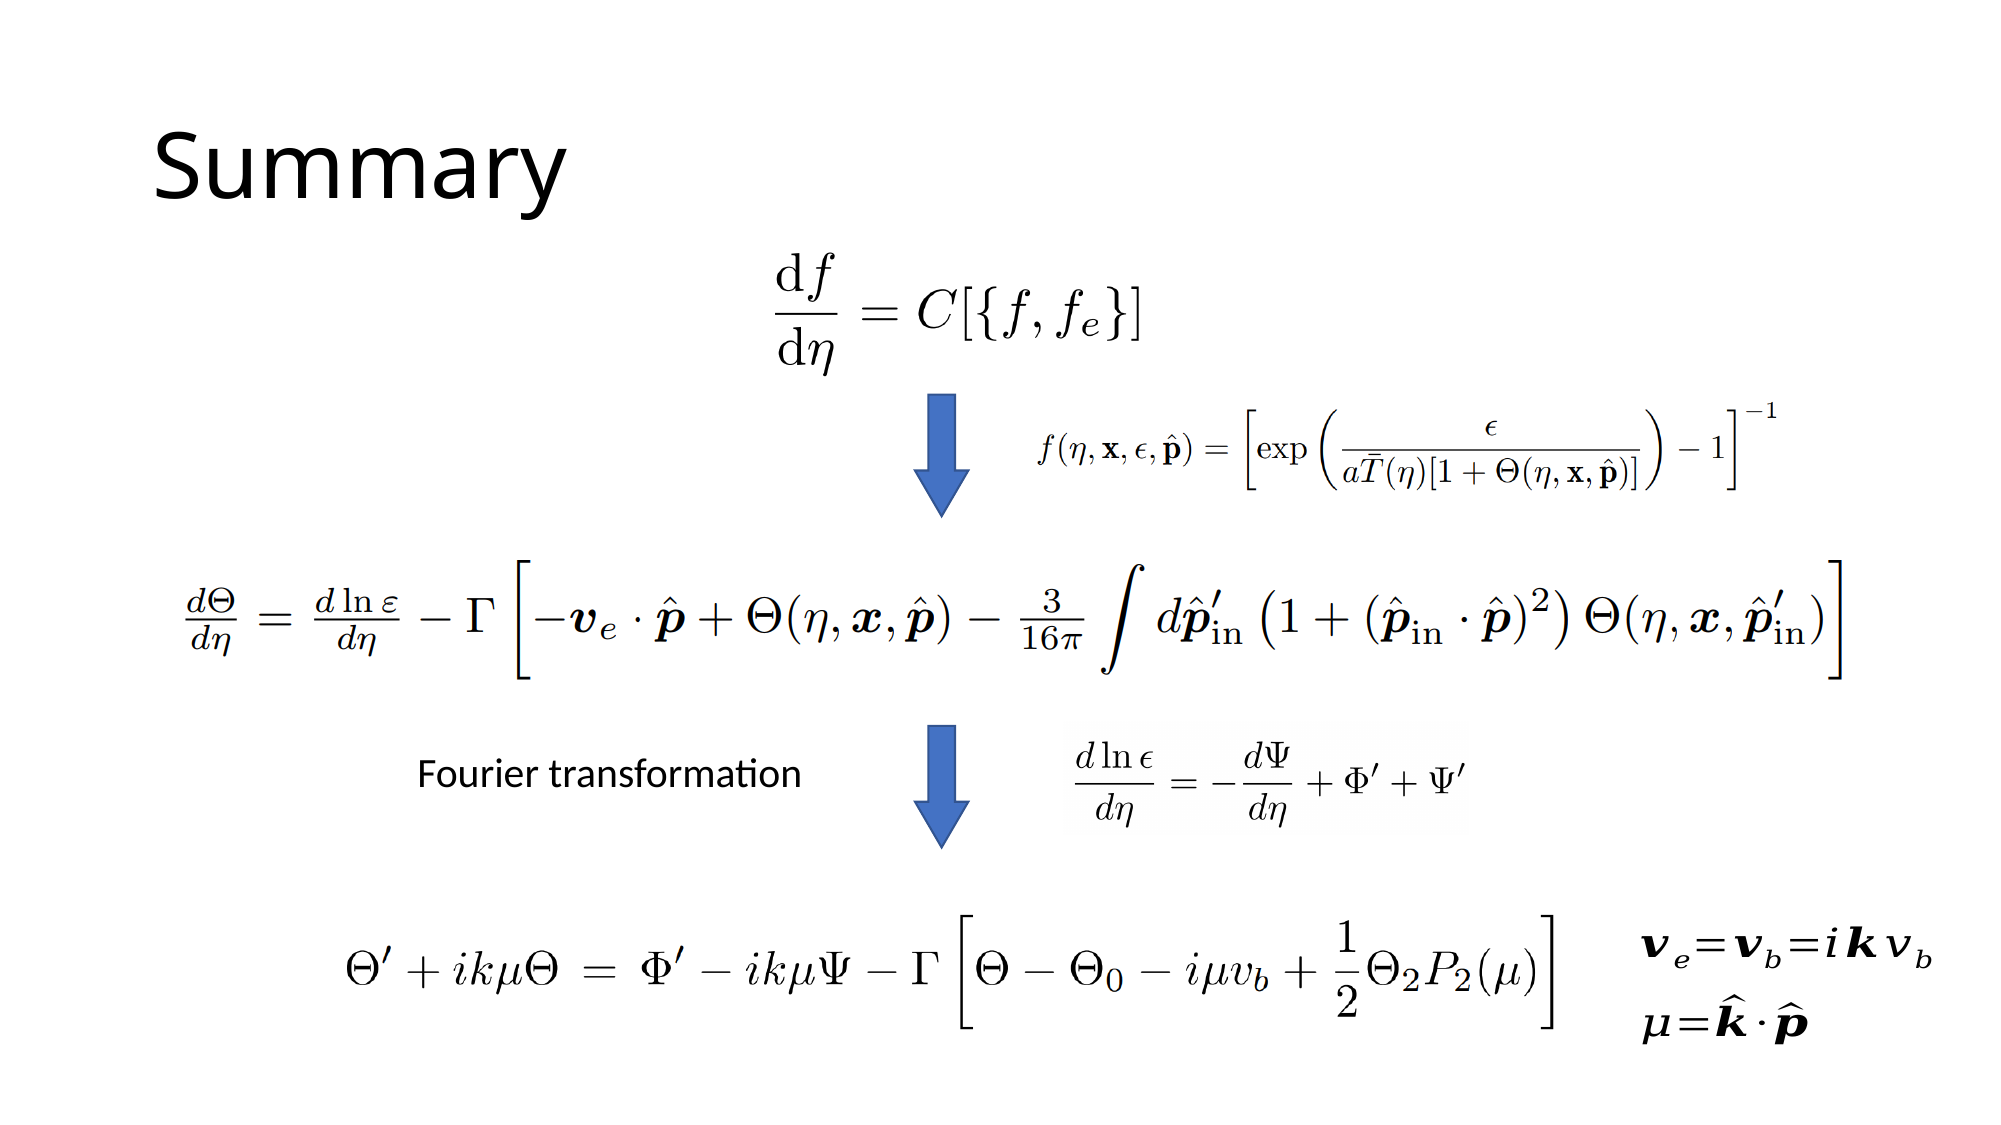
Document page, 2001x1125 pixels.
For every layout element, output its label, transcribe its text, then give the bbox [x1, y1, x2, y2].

text_box [913, 395, 971, 519]
picture [168, 554, 1863, 696]
picture [335, 901, 1569, 1045]
picture [753, 223, 1787, 511]
picture [1063, 721, 1469, 835]
text_box [913, 724, 971, 850]
title Summary [137, 59, 1863, 278]
